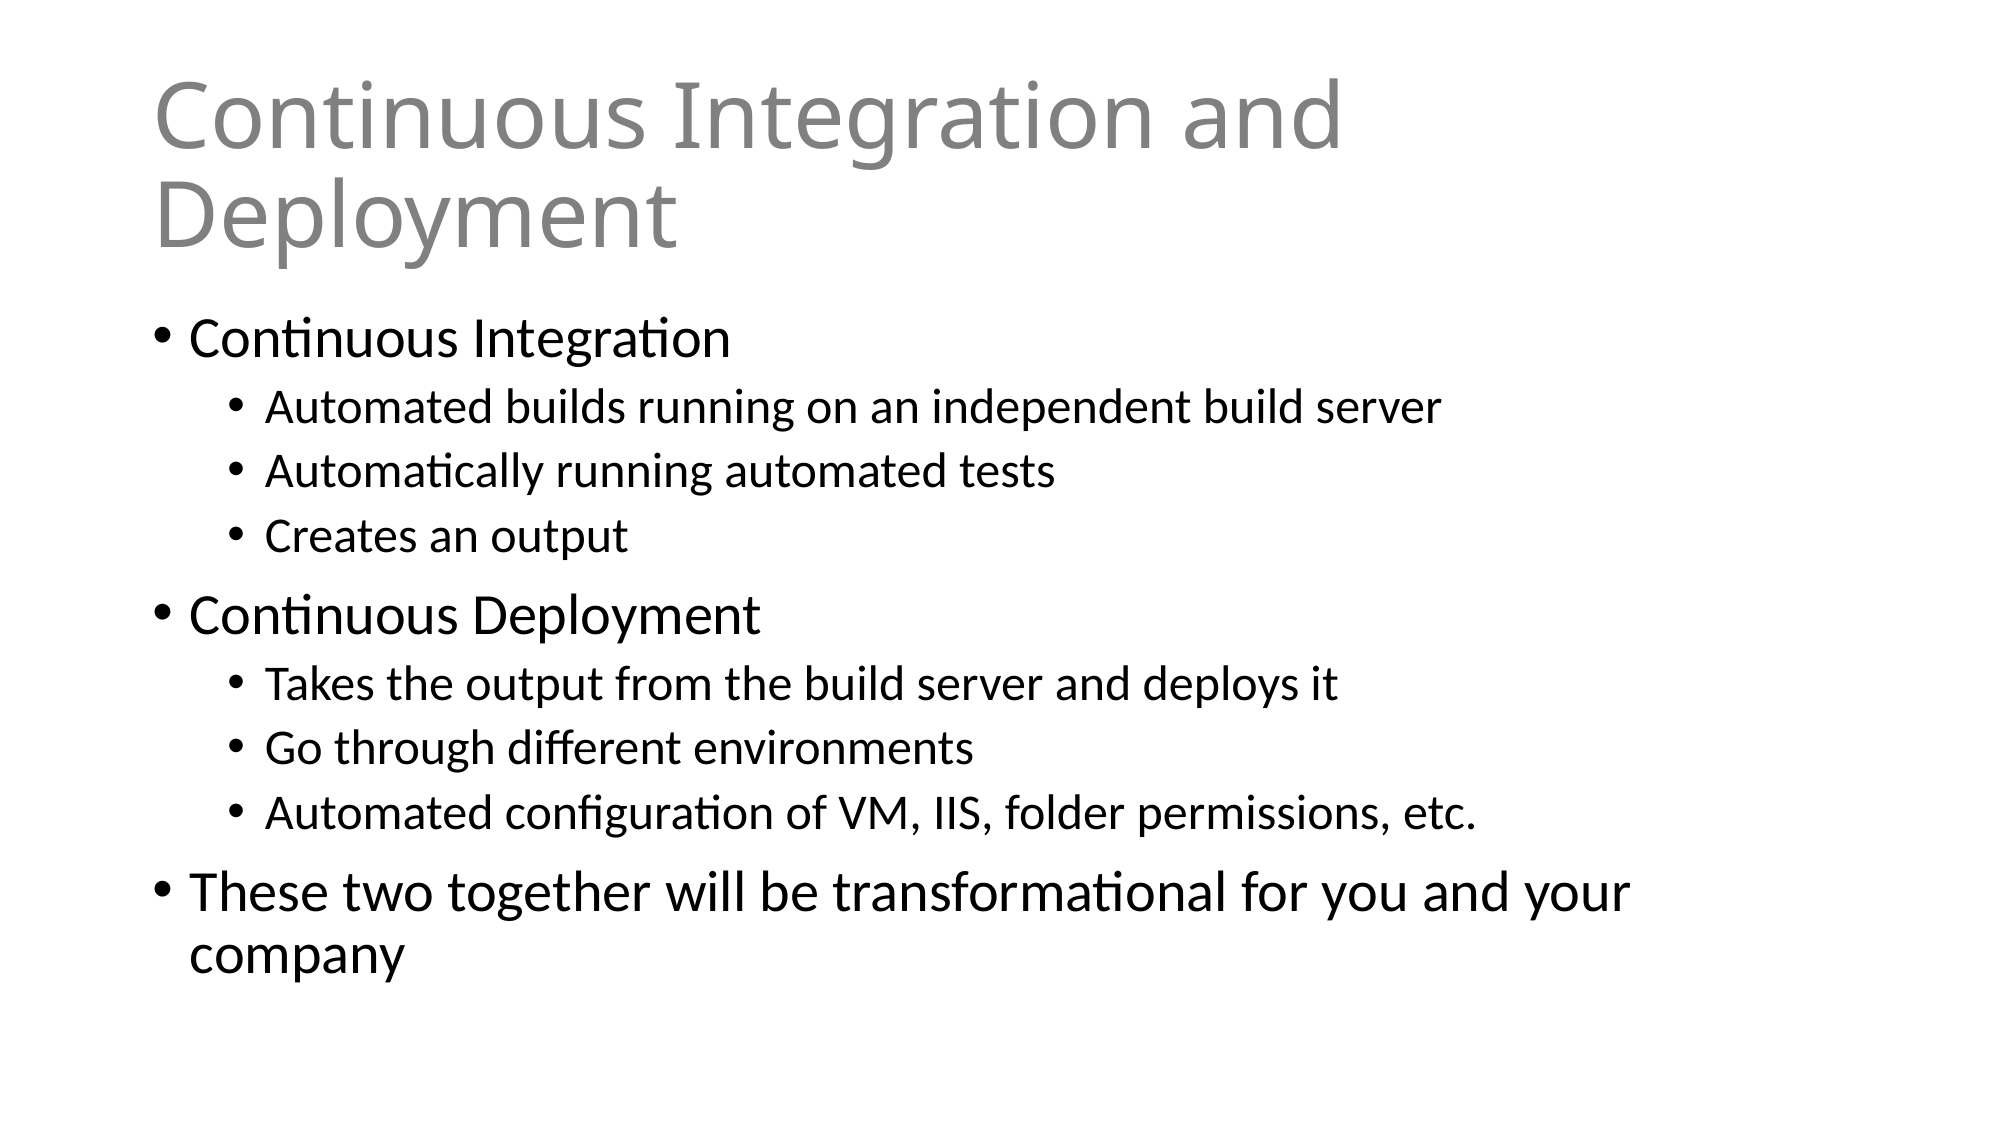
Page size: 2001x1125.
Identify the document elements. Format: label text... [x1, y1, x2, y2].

title Continuous Integration and Deployment [137, 59, 1863, 278]
list Continuous Integration Automated builds running on an independent build server Automatically running automated tests Creates an output Continuous Deployment Takes the output from the build server and deploys it Go through different environments Automated configuration of VM, IIS, folder permissions, etc. These two together will be transformational for you and your company [137, 299, 1863, 1014]
